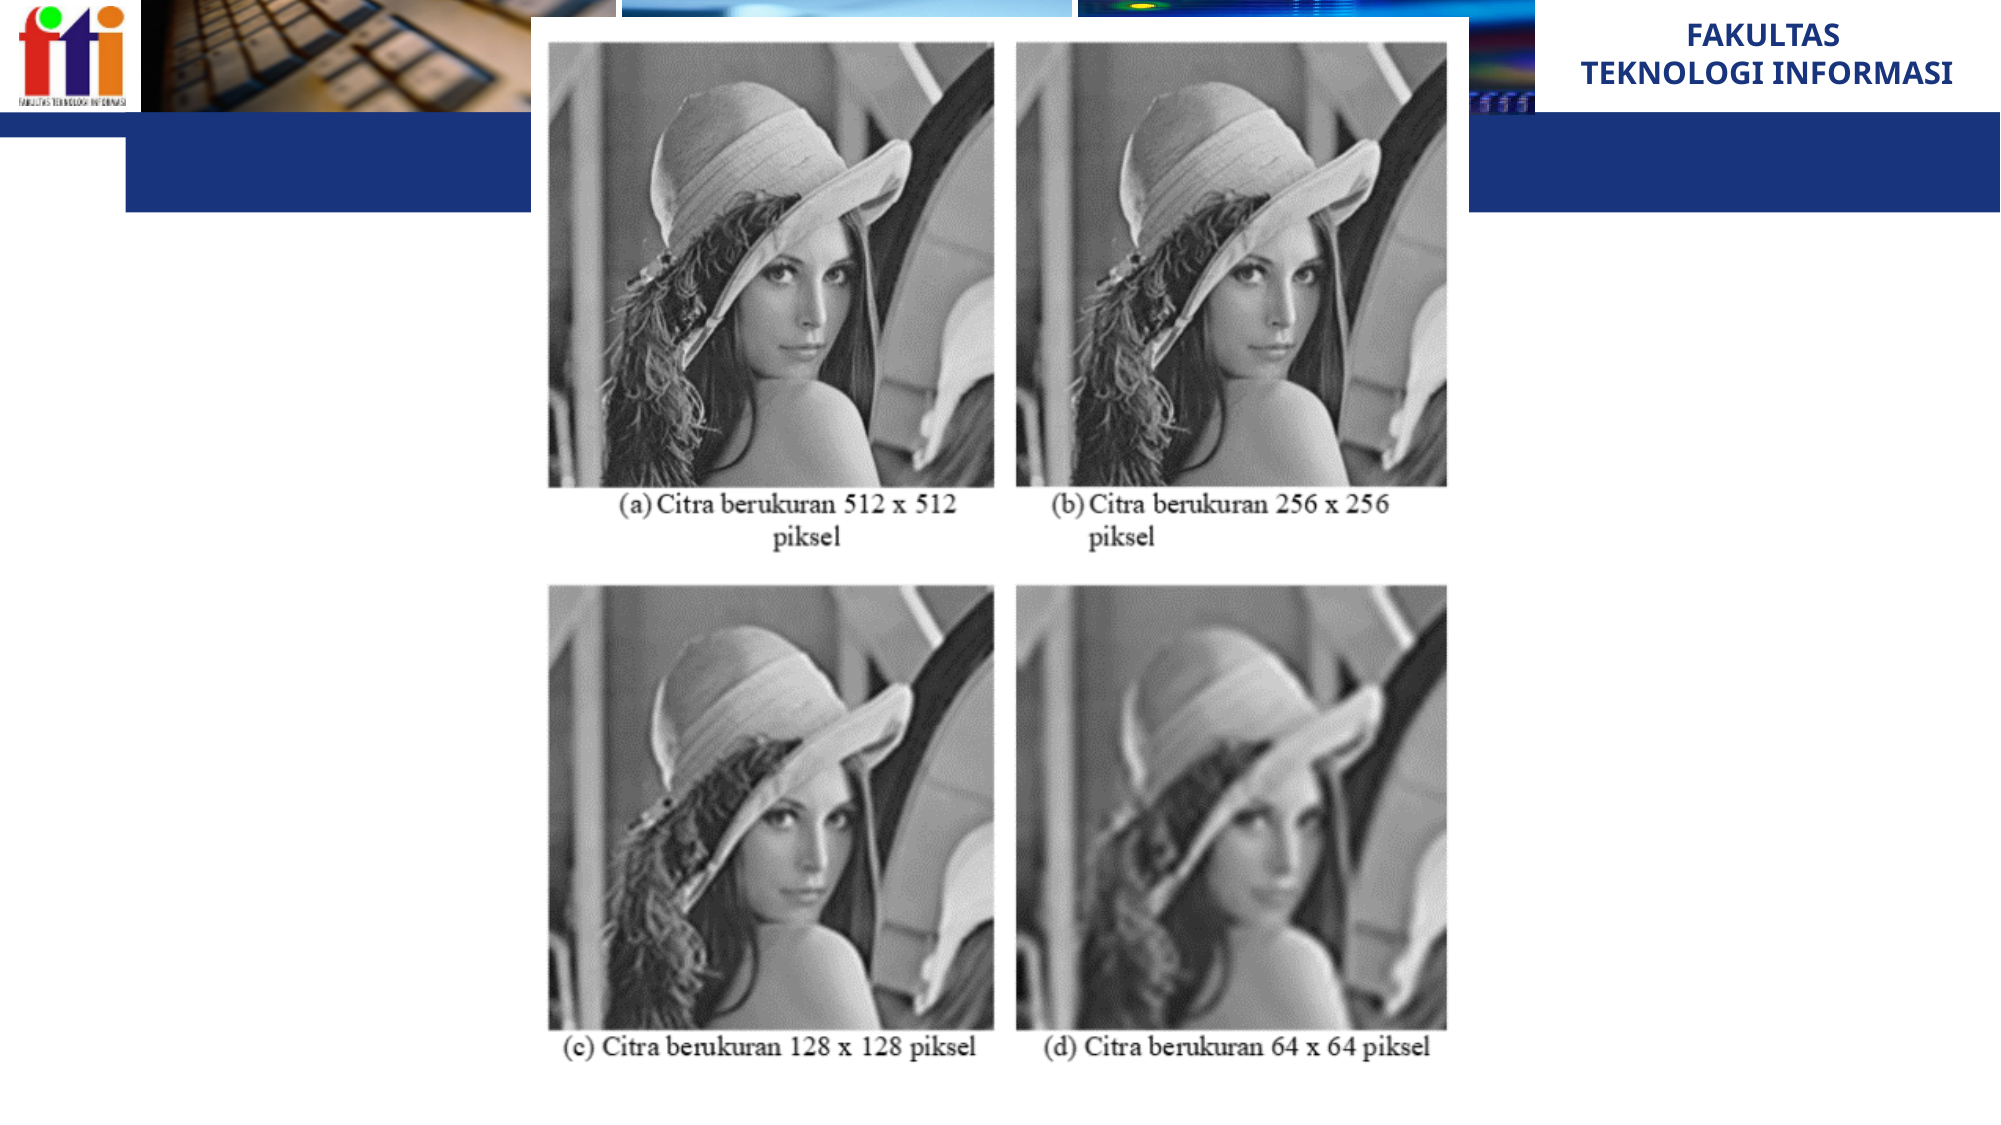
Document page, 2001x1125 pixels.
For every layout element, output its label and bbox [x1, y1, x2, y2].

picture [141, 0, 1535, 1076]
picture [19, 6, 126, 106]
